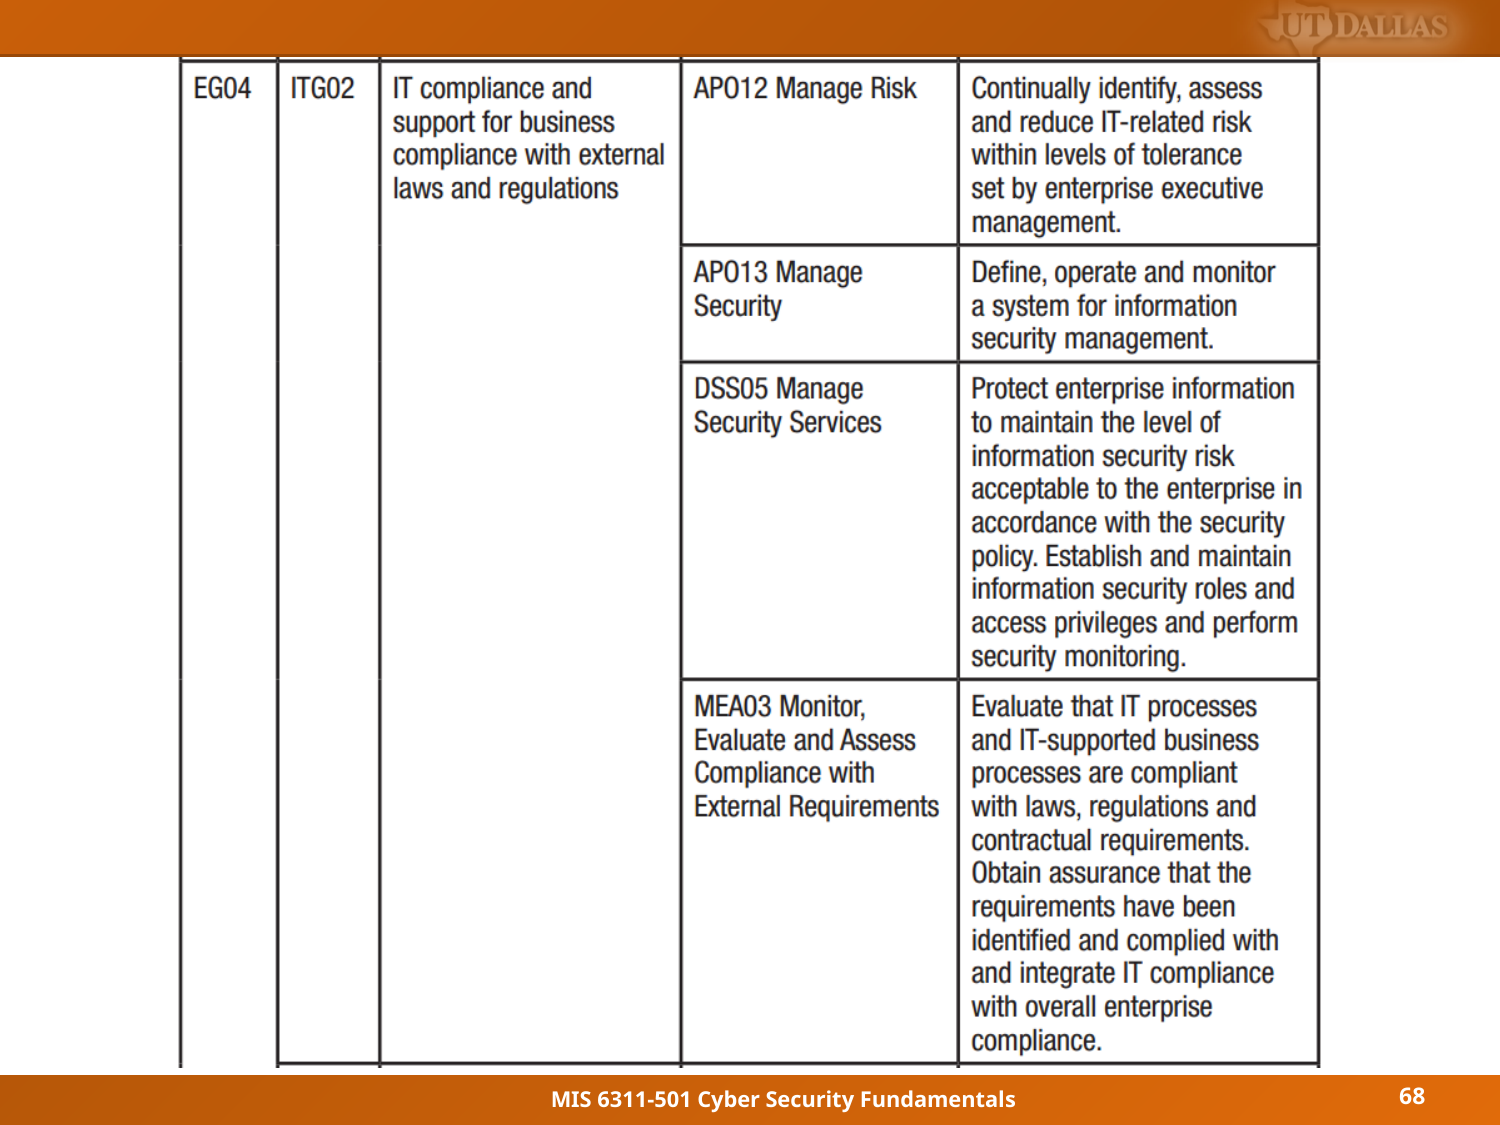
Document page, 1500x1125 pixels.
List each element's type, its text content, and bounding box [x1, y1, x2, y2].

slide_number 68 [1350, 1076, 1475, 1120]
picture [177, 0, 1500, 1068]
